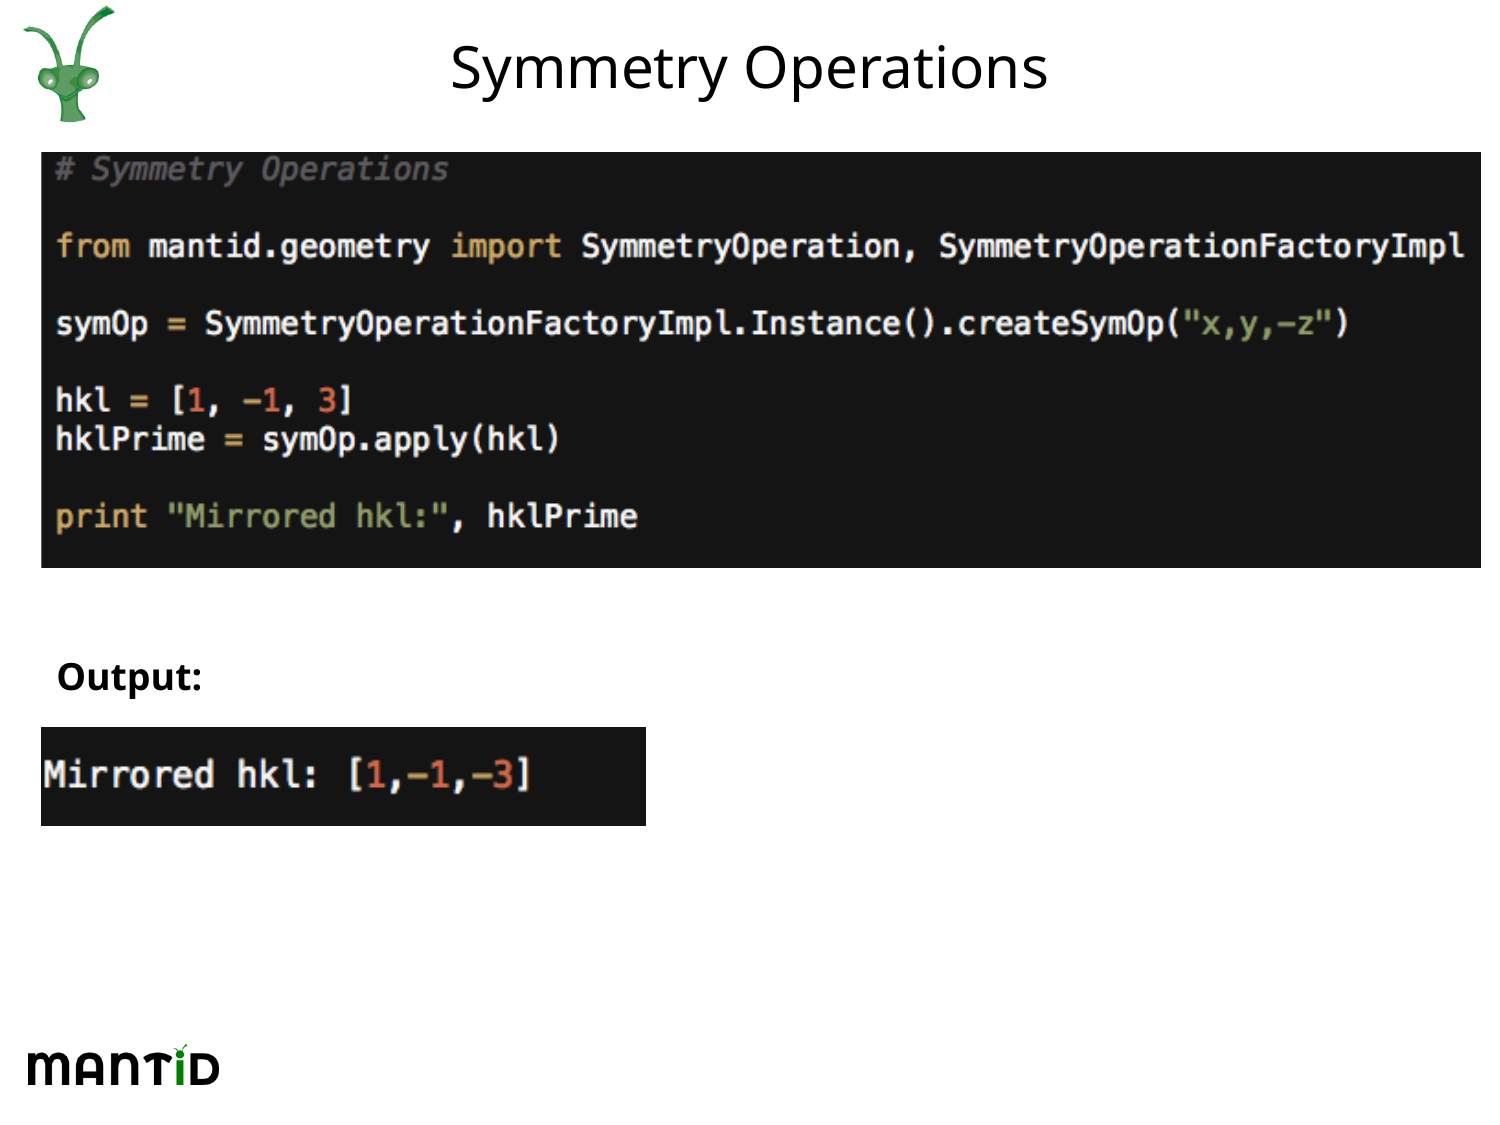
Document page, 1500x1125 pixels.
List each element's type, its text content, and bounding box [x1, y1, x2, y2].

text_box Output: [41, 645, 218, 705]
picture [41, 152, 1482, 568]
picture [41, 727, 646, 826]
picture [28, 1044, 219, 1085]
title Symmetry Operations [75, 0, 1425, 150]
picture [0, 0, 75, 127]
